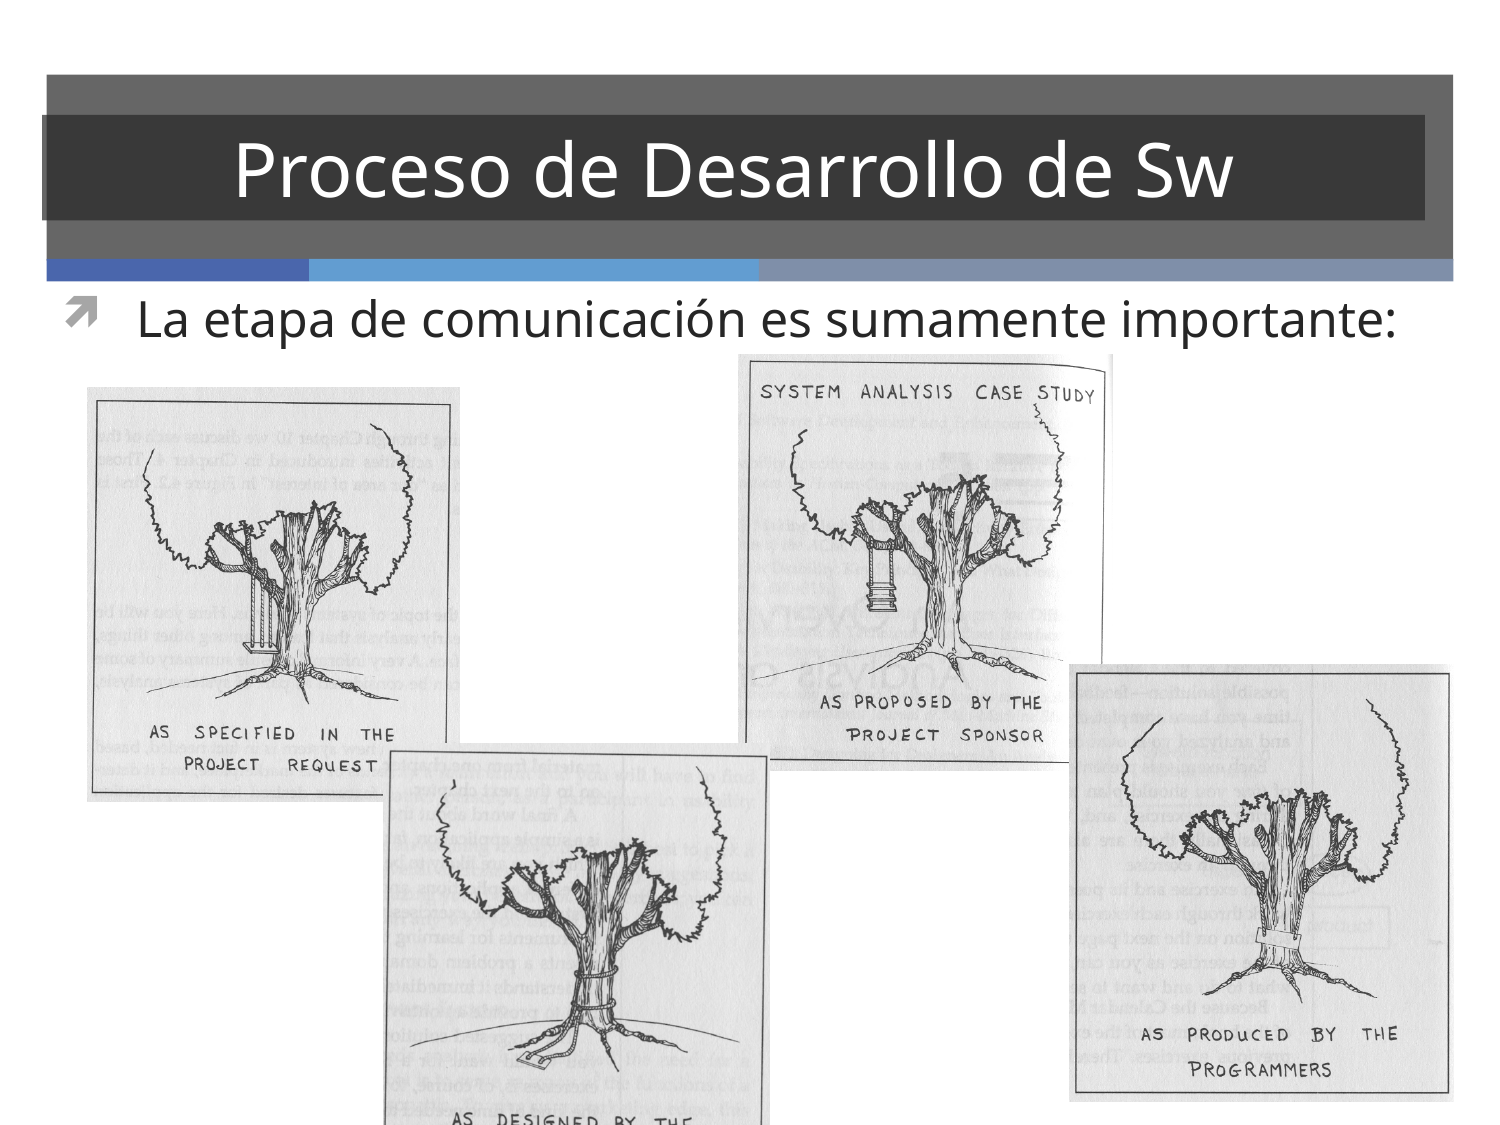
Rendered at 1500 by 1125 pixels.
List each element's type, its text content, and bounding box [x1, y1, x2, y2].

list La etapa de comunicación es sumamente importante: [46, 280, 1454, 936]
picture [86, 354, 1454, 1125]
title Proceso de Desarrollo de Sw [42, 114, 1425, 221]
